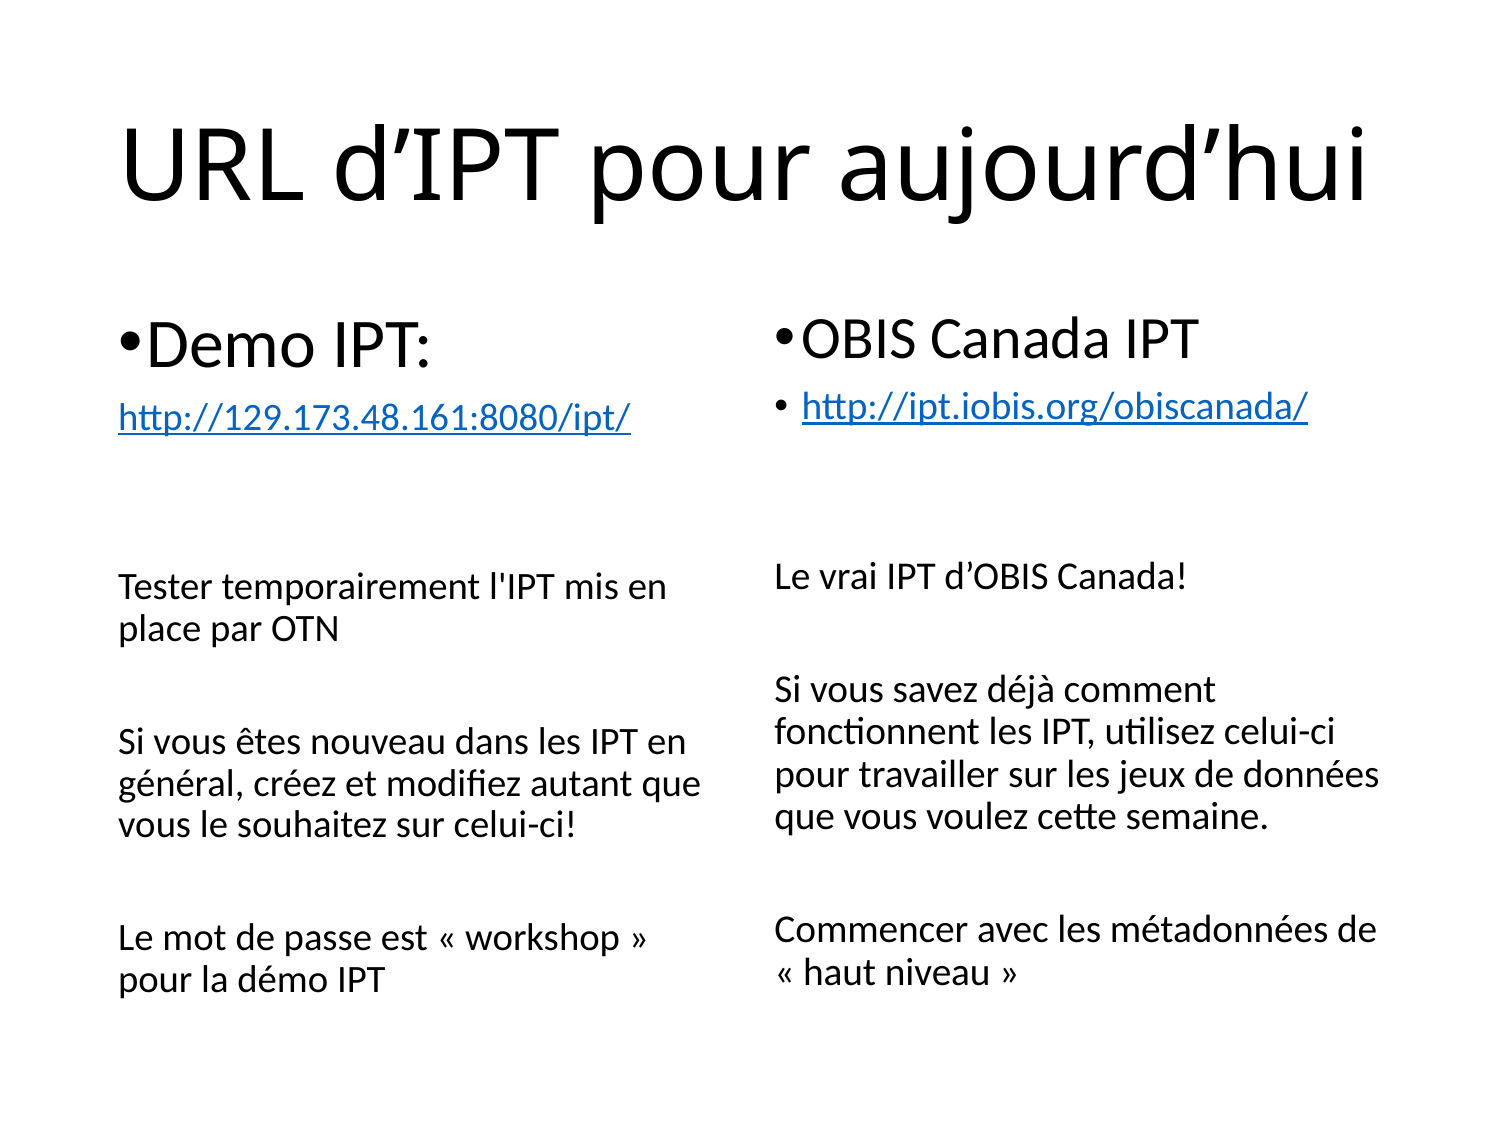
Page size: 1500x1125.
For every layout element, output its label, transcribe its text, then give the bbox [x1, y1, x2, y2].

list OBIS Canada IPT http://ipt.iobis.org/obiscanada/ Le vrai IPT d’OBIS Canada! Si vous savez déjà comment fonctionnent les IPT, utilisez celui-ci pour travailler sur les jeux de données que vous voulez cette semaine. Commencer avec les métadonnées de « haut niveau » [759, 299, 1397, 1014]
list Demo IPT: http://129.173.48.161:8080/ipt/ Tester temporairement l'IPT mis en place par OTN Si vous êtes nouveau dans les IPT en général, créez et modifiez autant que vous le souhaitez sur celui-ci! Le mot de passe est « workshop » pour la démo IPT [103, 299, 741, 1014]
title URL d’IPT pour aujourd’hui [103, 59, 1397, 278]
